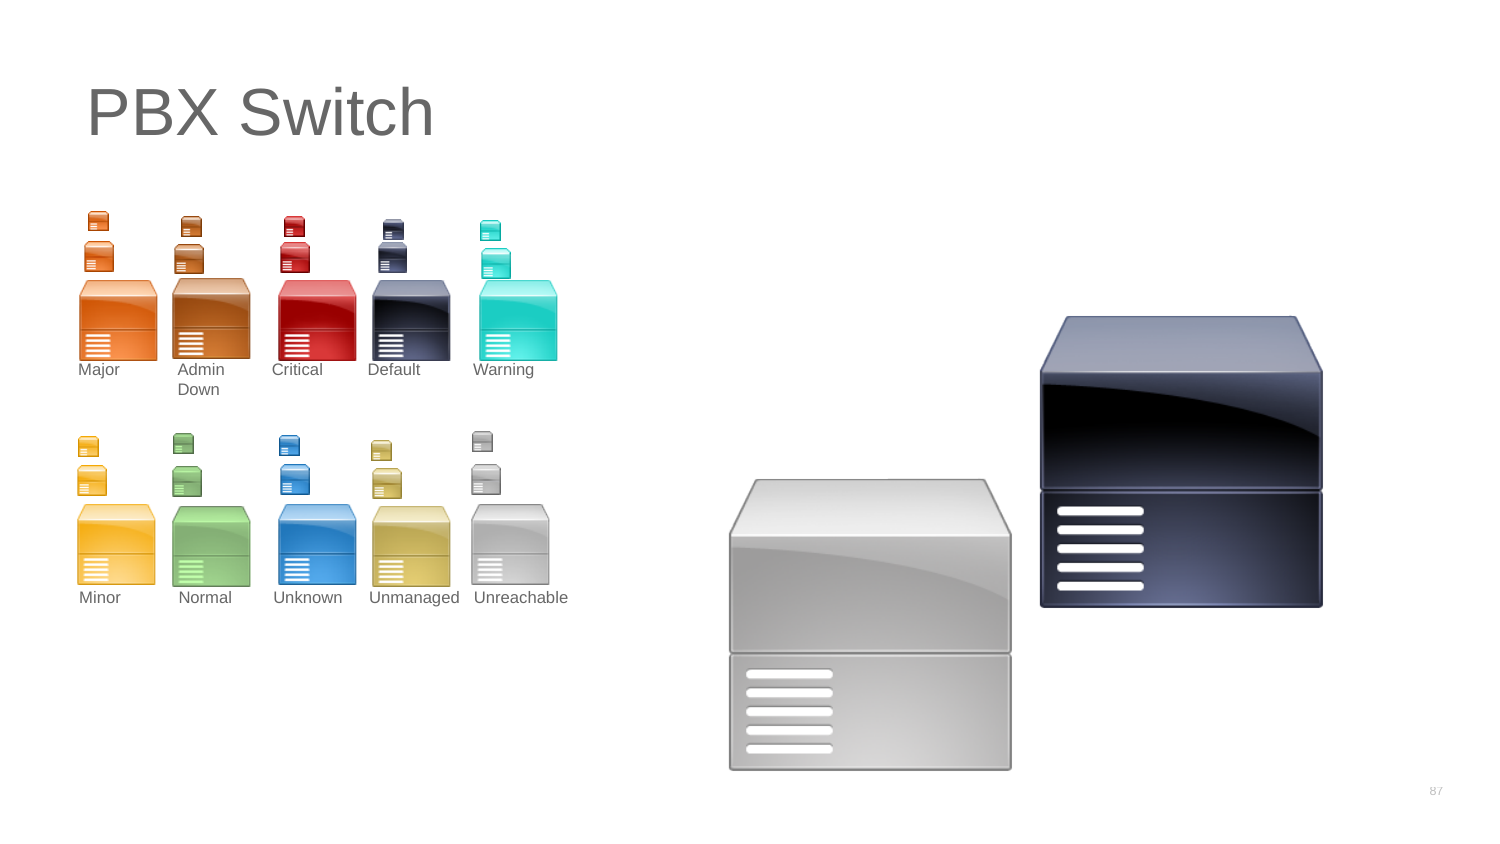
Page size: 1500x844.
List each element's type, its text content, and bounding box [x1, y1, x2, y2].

picture [173, 433, 194, 454]
picture [180, 216, 202, 238]
picture [383, 218, 404, 240]
picture [76, 504, 157, 585]
picture [170, 466, 202, 497]
picture [170, 278, 252, 359]
picture [480, 220, 501, 242]
picture [371, 506, 453, 587]
picture [371, 440, 393, 462]
picture [376, 242, 408, 273]
picture [78, 436, 100, 458]
picture [470, 464, 501, 496]
picture [371, 279, 453, 361]
picture [279, 242, 311, 273]
picture [472, 431, 493, 453]
picture [88, 210, 110, 232]
picture [279, 435, 301, 456]
picture [709, 301, 1342, 786]
title PBX Switch [71, 55, 1441, 176]
picture [283, 216, 305, 238]
picture [83, 241, 115, 272]
picture [277, 504, 358, 585]
picture [371, 468, 403, 500]
picture [172, 243, 204, 275]
picture [170, 506, 252, 587]
picture [77, 279, 159, 361]
picture [76, 464, 107, 496]
picture [470, 504, 551, 585]
picture [478, 248, 559, 361]
picture [277, 279, 358, 361]
picture [279, 464, 311, 496]
